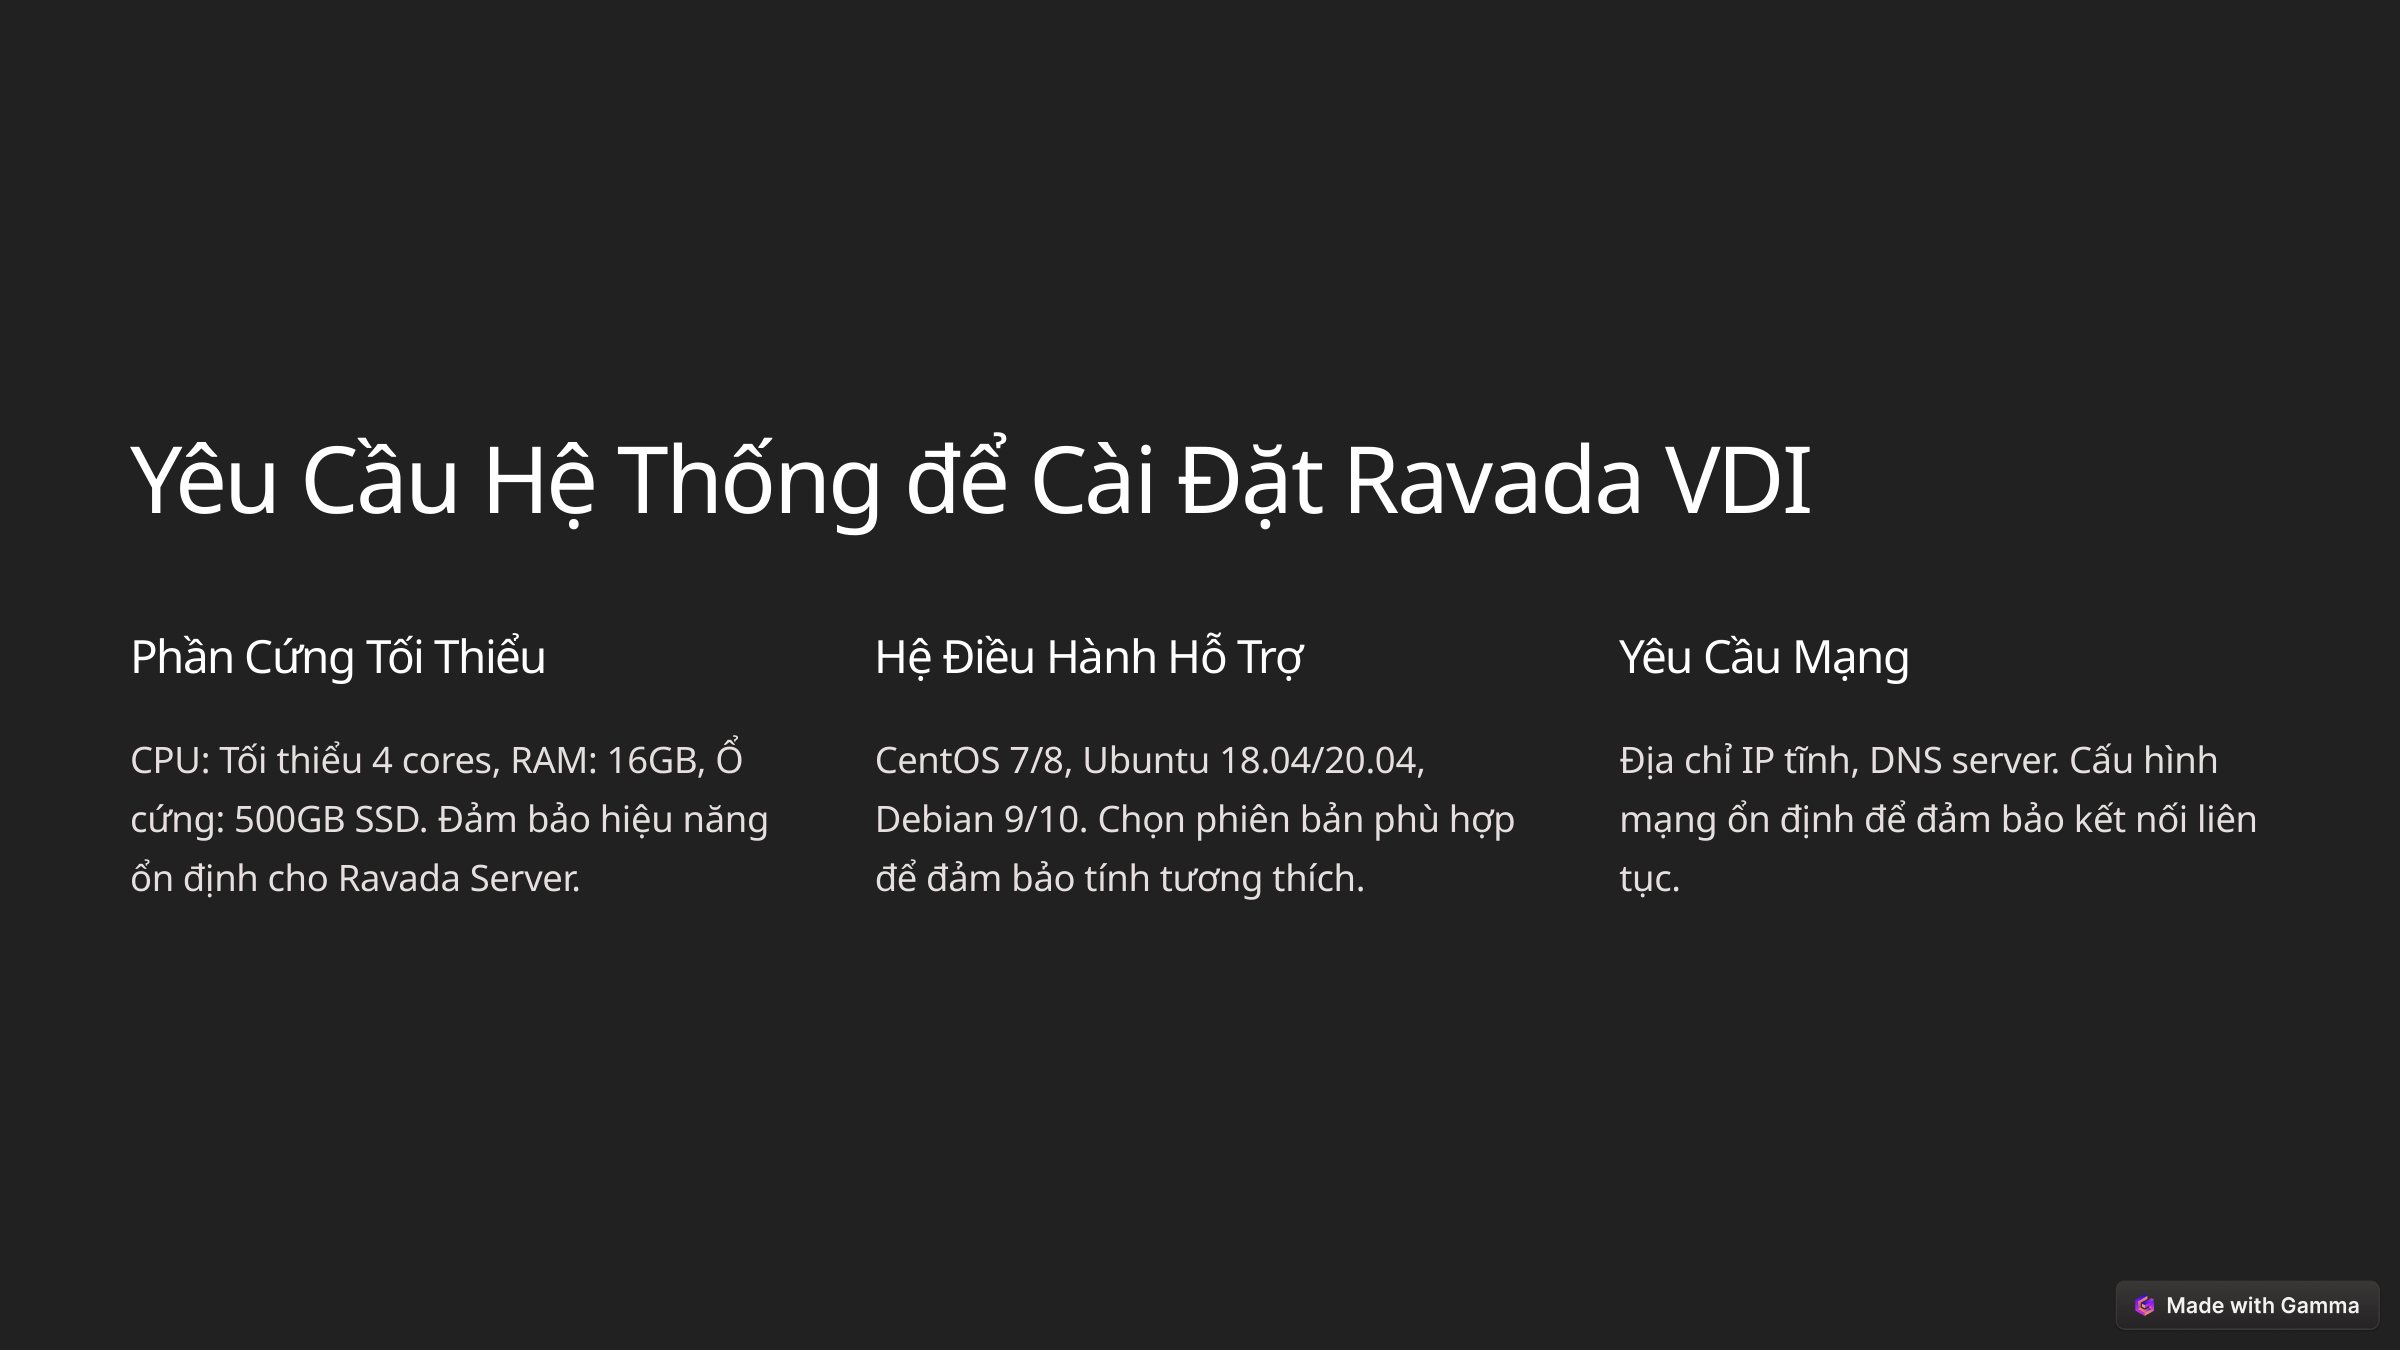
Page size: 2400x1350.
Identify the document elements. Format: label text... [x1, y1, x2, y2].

text_box CPU: Tối thiểu 4 cores, RAM: 16GB, Ổ cứng: 500GB SSD. Đảm bảo hiệu năng ổn định cho Ravada Server. [130, 721, 783, 900]
text_box Yêu Cầu Hệ Thống để Cài Đặt Ravada VDI [130, 416, 2146, 533]
text_box Hệ Điều Hành Hỗ Trợ [874, 625, 1379, 684]
text_box Phần Cứng Tối Thiểu [130, 625, 634, 684]
picture [2106, 1271, 2389, 1339]
text_box Yêu Cầu Mạng [1619, 625, 2085, 684]
text_box Địa chỉ IP tĩnh, DNS server. Cấu hình mạng ổn định để đảm bảo kết nối liên tục. [1619, 721, 2272, 900]
text_box CentOS 7/8, Ubuntu 18.04/20.04, Debian 9/10. Chọn phiên bản phù hợp để đảm bảo tính tương thích. [874, 721, 1528, 900]
